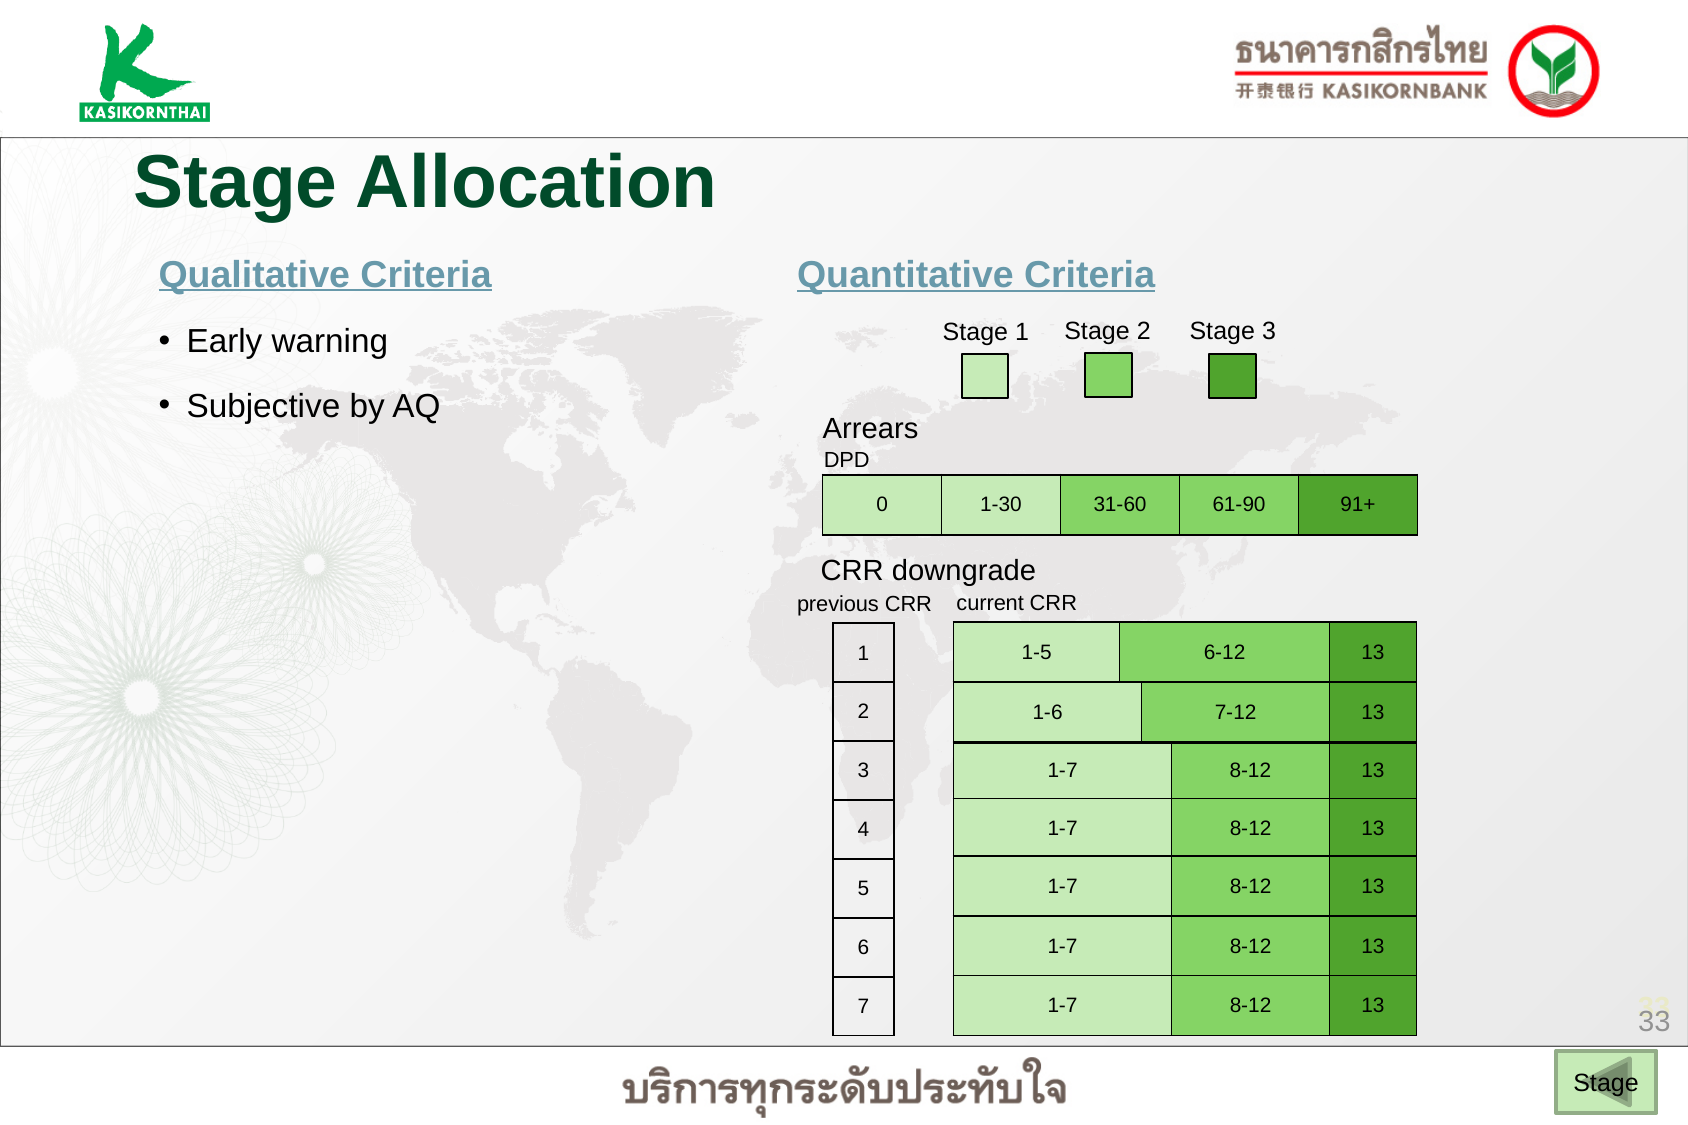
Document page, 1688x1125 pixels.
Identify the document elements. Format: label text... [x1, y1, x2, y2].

picture [79, 23, 210, 122]
text_box Qualitative Criteria Early warning Subjective by AQ [143, 242, 649, 432]
table_header 61-90 [1180, 476, 1298, 534]
table_cell 7 [834, 978, 893, 1035]
text_box Quantitative Criteria [782, 242, 1205, 303]
table_header 1-7 [954, 744, 1171, 798]
table_header 0 [823, 476, 941, 534]
table_header 8-12 [1172, 917, 1329, 975]
text_box CRR downgrade [805, 551, 1128, 587]
table_header 1-7 [954, 799, 1171, 855]
table_cell 5 [834, 860, 893, 917]
table_header 8-12 [1172, 857, 1329, 915]
table_cell 6 [834, 919, 893, 976]
table_cell 4 [834, 801, 893, 858]
text_box Arrears [807, 409, 986, 445]
text_box Stage 1 [925, 308, 1047, 354]
text_box current CRR [941, 587, 1126, 622]
text_box Stage Allocation [118, 124, 1332, 230]
table_header 31-60 [1061, 476, 1179, 534]
picture [1233, 23, 1601, 120]
table_header 7-12 [1142, 683, 1329, 741]
table_header 1-7 [954, 857, 1171, 915]
table_header 13 [1330, 623, 1416, 681]
table_header 91+ [1299, 476, 1417, 534]
text_box Stage [1554, 1049, 1658, 1115]
table_header 13 [1330, 976, 1416, 1035]
table_header 8-12 [1172, 799, 1329, 855]
text_box [1083, 353, 1134, 399]
table_cell 2 [834, 683, 893, 740]
text_box [1207, 352, 1258, 400]
text_box DPD [809, 445, 919, 480]
table_header 8-12 [1172, 744, 1329, 798]
table_cell 3 [834, 742, 893, 799]
table_header 13 [1330, 744, 1416, 798]
table_header 1 [834, 624, 893, 681]
table_header 13 [1330, 799, 1416, 855]
table_header 1-7 [954, 976, 1171, 1035]
table_header 1-30 [942, 476, 1060, 534]
text_box [959, 352, 1010, 400]
table_header 1-6 [954, 683, 1141, 741]
table_header 13 [1330, 917, 1416, 975]
table_header 13 [1330, 857, 1416, 915]
table_header 8-12 [1172, 976, 1329, 1035]
table_header 13 [1330, 683, 1416, 741]
table_header 1-7 [954, 917, 1171, 975]
picture [0, 1049, 1688, 1125]
text_box previous CRR [782, 582, 953, 624]
text_box Stage 3 [1172, 307, 1294, 352]
table_header 6-12 [1120, 623, 1329, 681]
table_header 1-5 [954, 623, 1119, 681]
text_box Stage 2 [1046, 307, 1169, 353]
